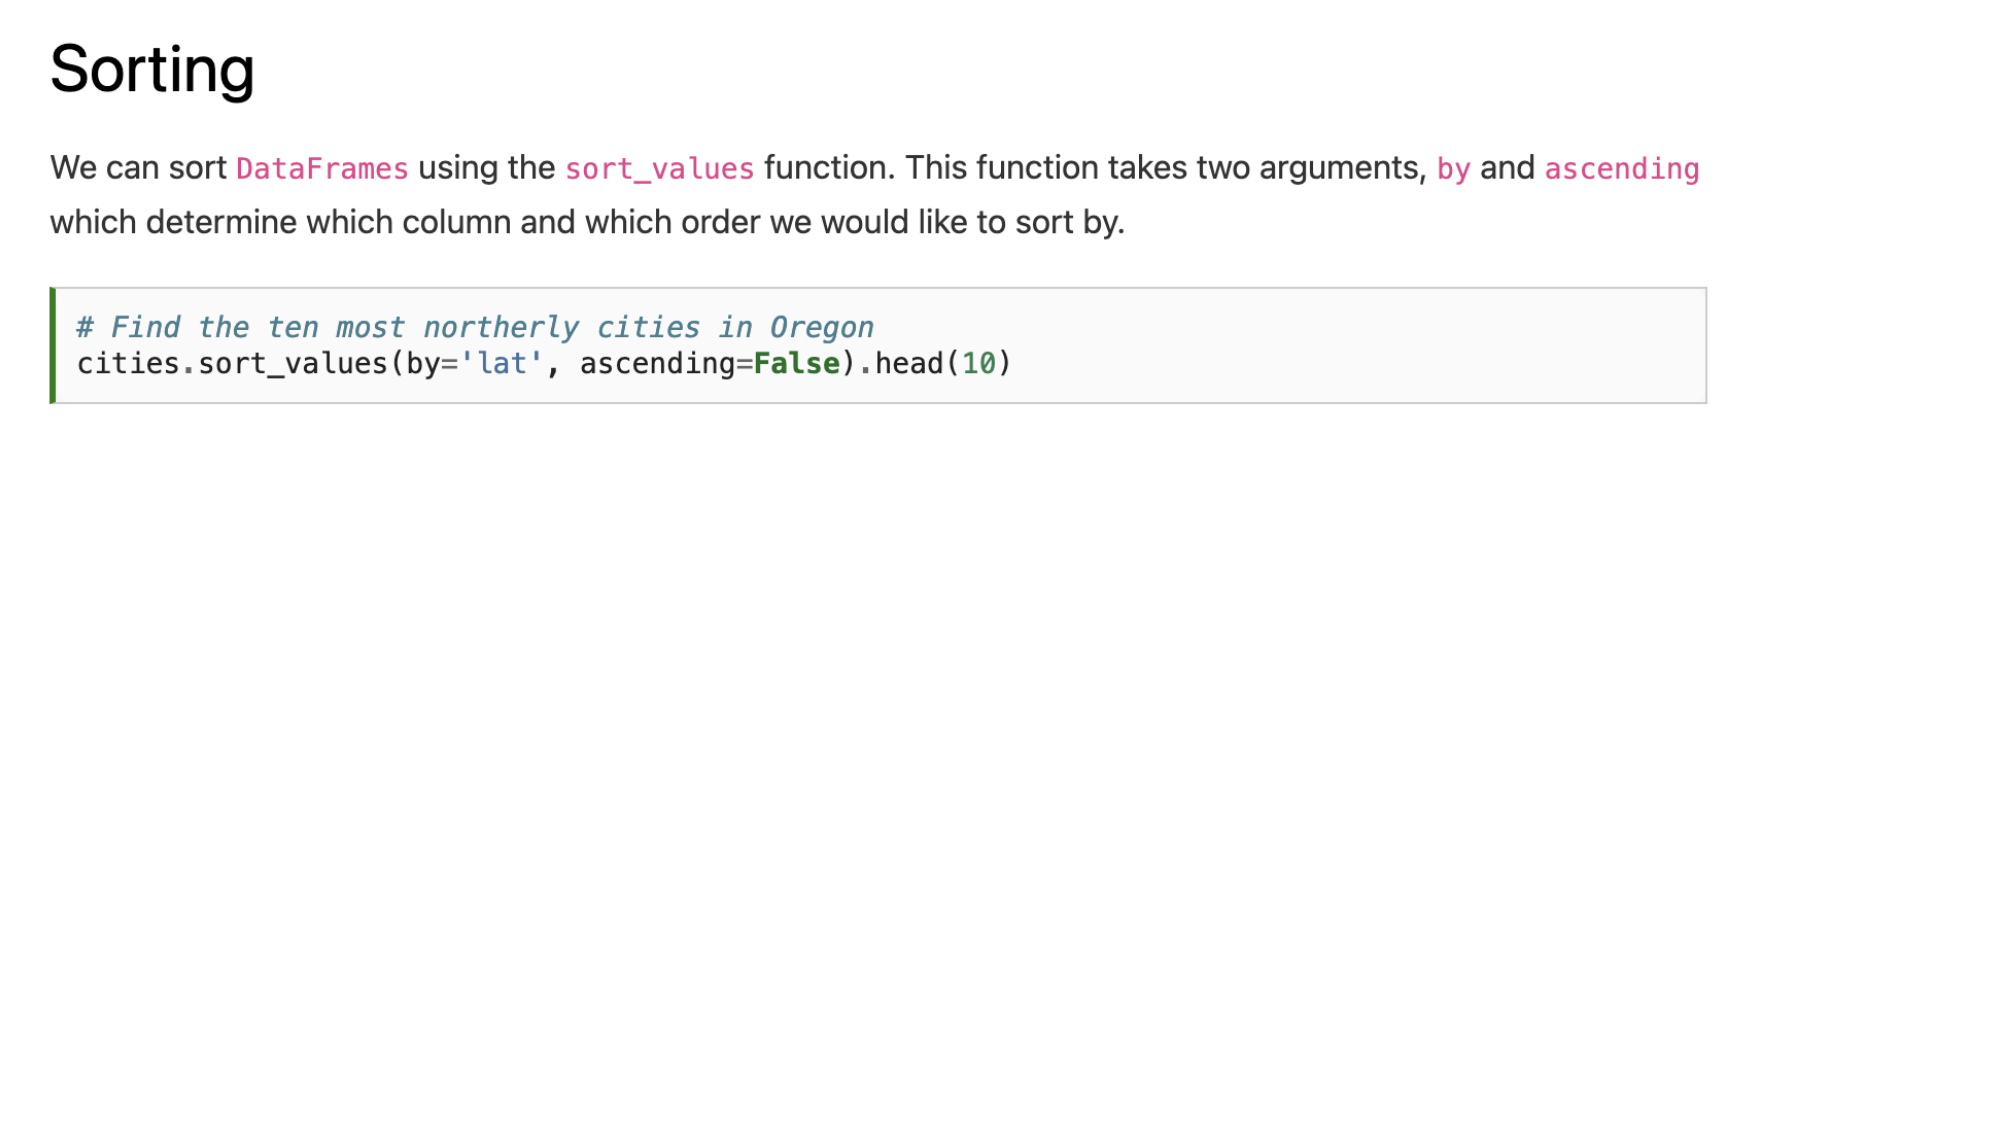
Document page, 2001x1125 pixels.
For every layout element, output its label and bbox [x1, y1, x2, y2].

picture [31, 15, 1761, 424]
